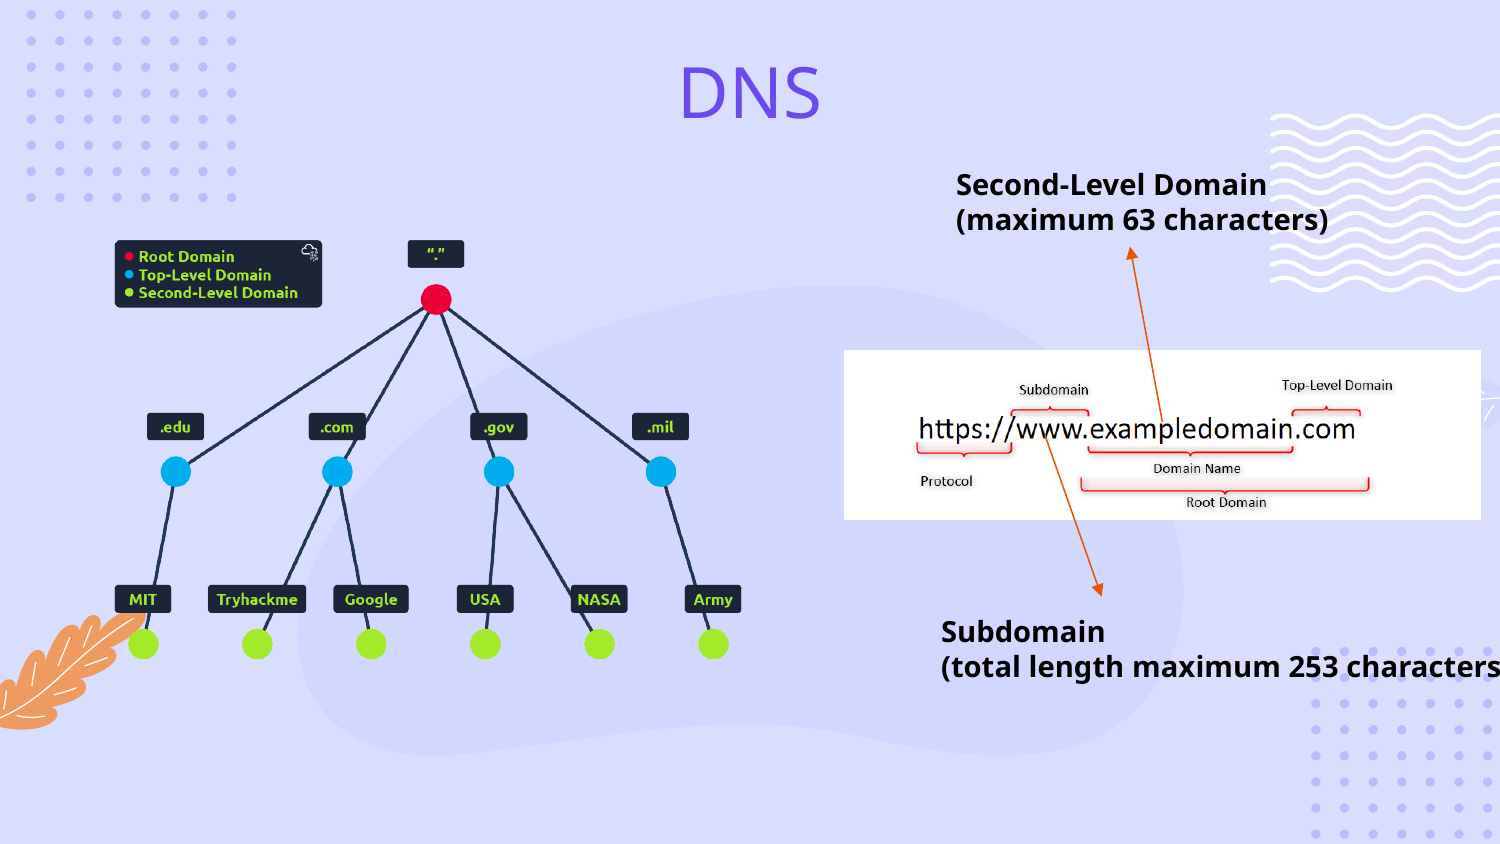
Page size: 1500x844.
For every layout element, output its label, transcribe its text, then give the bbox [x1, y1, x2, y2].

text_box Second-Level Domain (maximum 63 characters) [941, 158, 1500, 349]
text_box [1129, 246, 1163, 423]
picture [843, 350, 1481, 521]
title DNS [118, 33, 1382, 128]
picture [93, 219, 751, 681]
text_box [1044, 434, 1102, 597]
text_box Subdomain (total length maximum 253 characters) [926, 606, 1500, 796]
